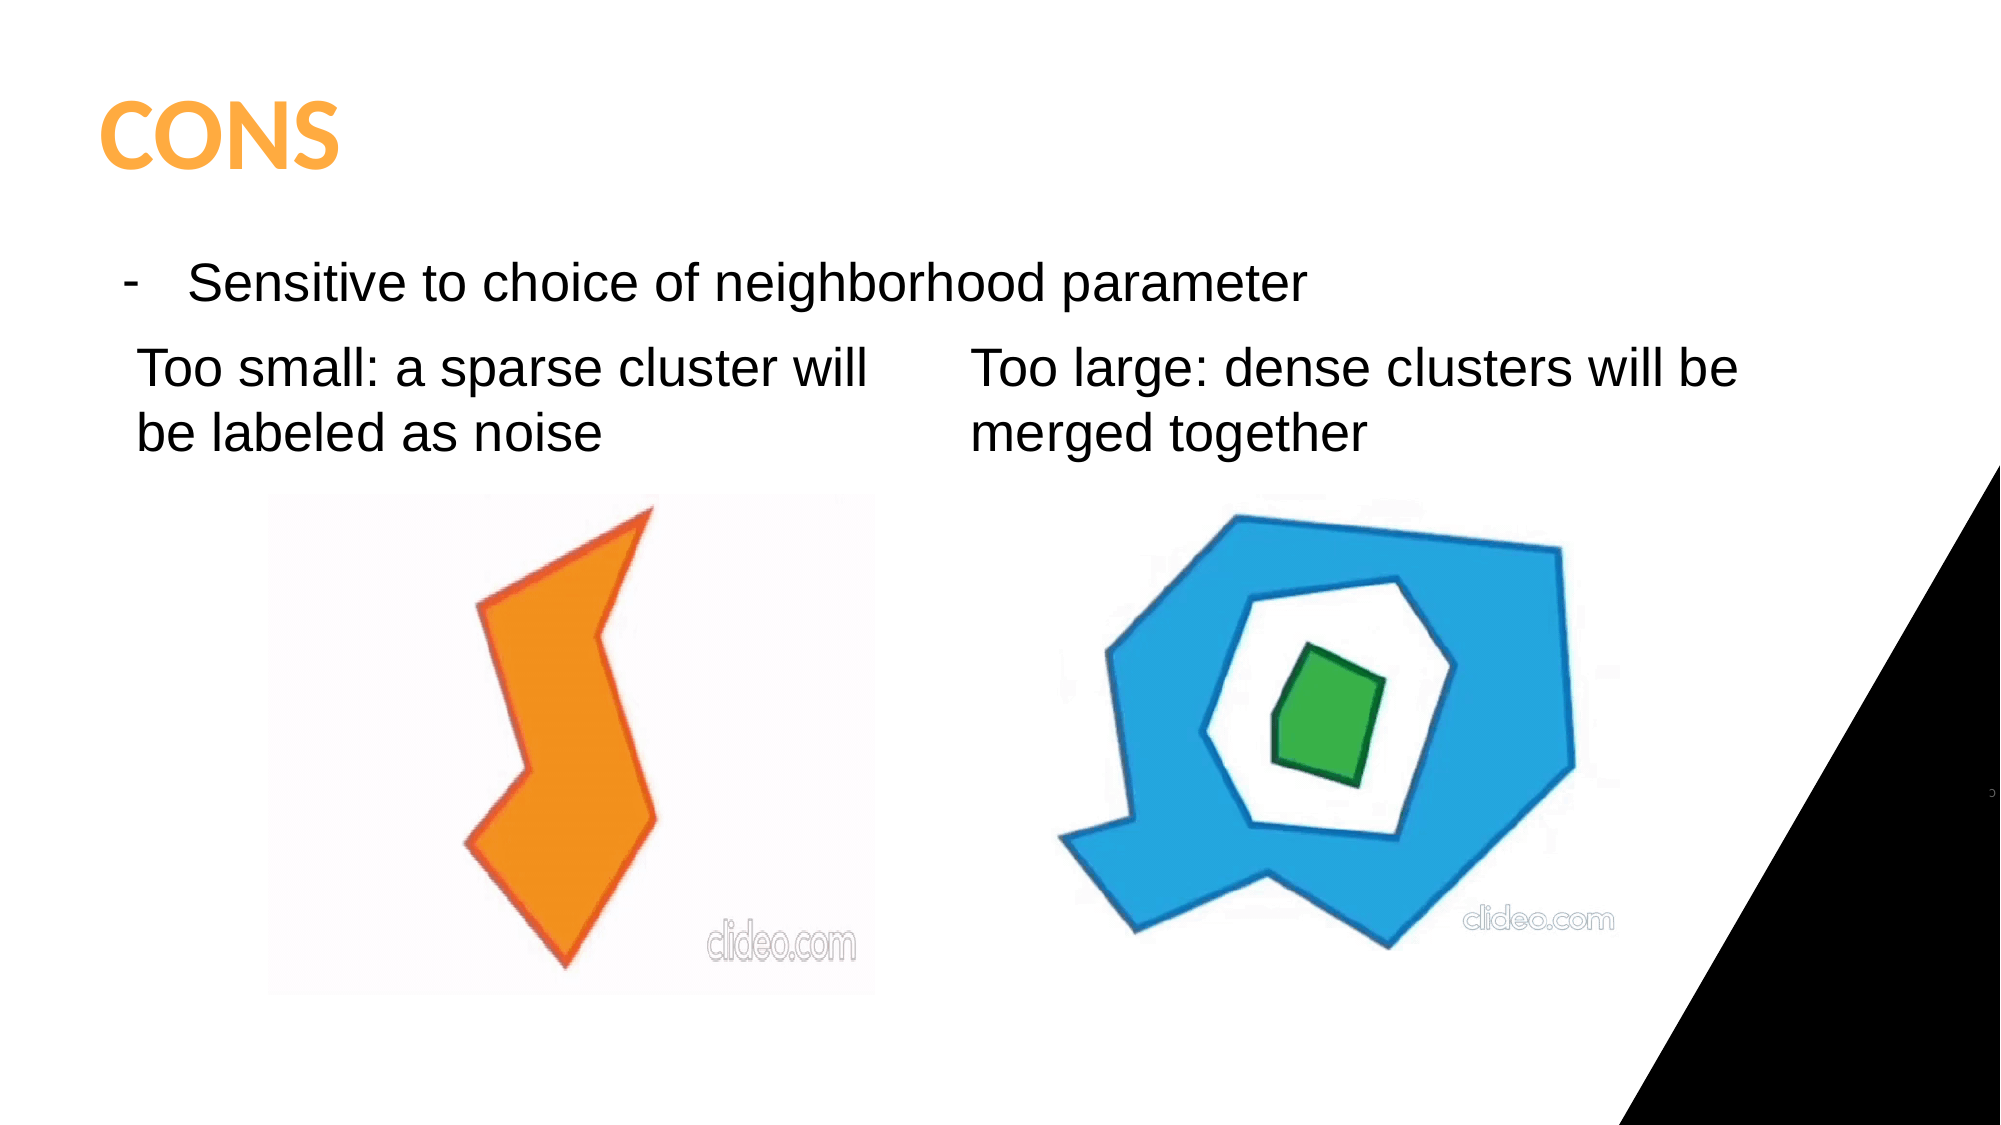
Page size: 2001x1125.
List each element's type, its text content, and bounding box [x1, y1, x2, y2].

text_box C [1619, 465, 2000, 1125]
text_box Sensitive to choice of neighborhood parameter [97, 232, 1776, 318]
text_box Too small: a sparse cluster will be labeled as noise [120, 317, 955, 1019]
picture [1016, 494, 1635, 951]
text_box Too large: dense clusters will be merged together [955, 317, 1791, 1019]
text_box CONS [84, 57, 529, 200]
picture [267, 494, 875, 996]
